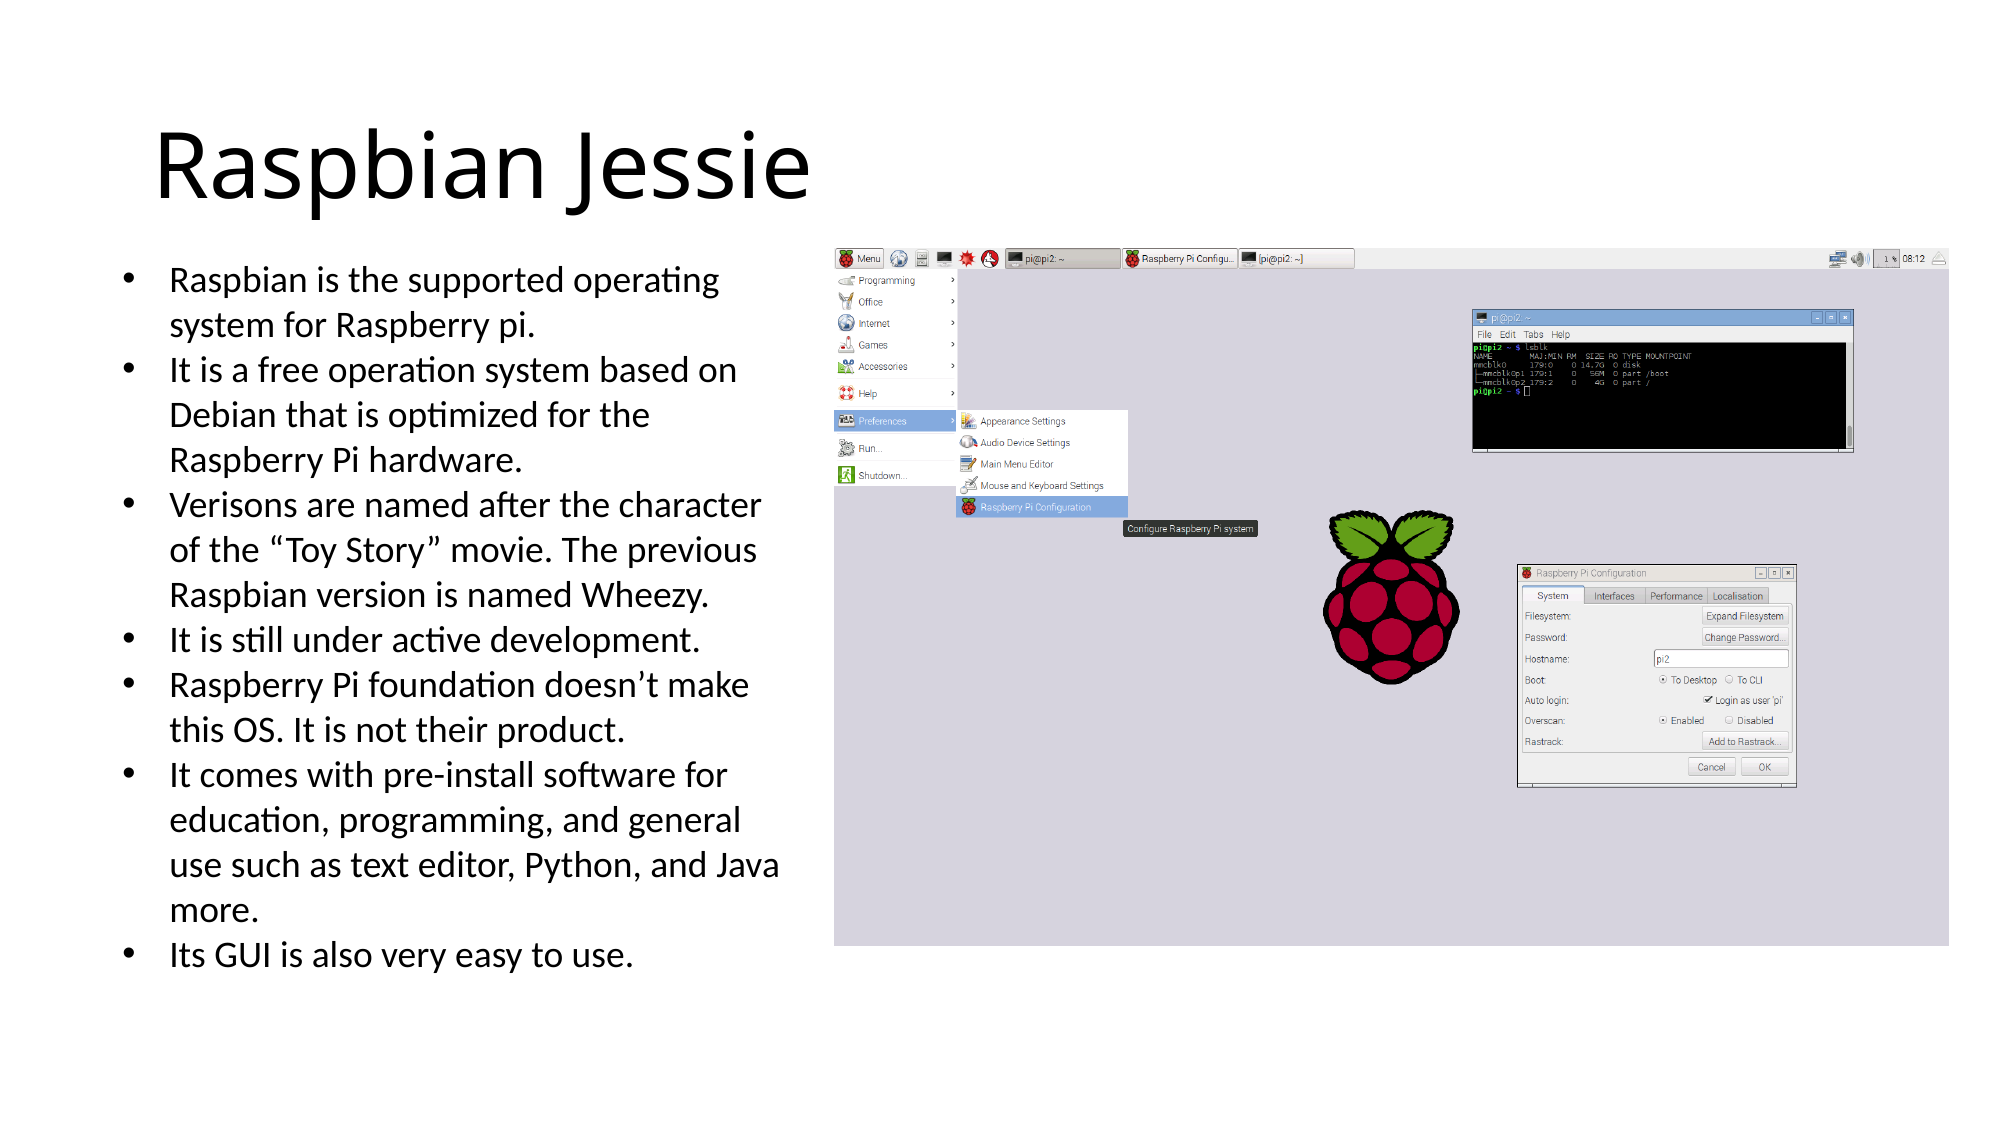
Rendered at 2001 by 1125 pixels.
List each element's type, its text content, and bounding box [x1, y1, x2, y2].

title Raspbian Jessie [137, 59, 1863, 278]
text_box Raspbian is the supported operating system for Raspberry pi. It is a free operation system based on Debian that is optimized for the Raspberry Pi hardware. Verisons are named after the character of the “Toy Story” movie. The previous Raspbian version is named Wheezy. It is still under active development. Raspberry Pi foundation doesn’t make this OS. It is not their product. It comes with pre-install software for education, programming, and general use such as text editor, Python, and Java more. Its GUI is also very easy to use. [107, 248, 815, 1028]
picture [834, 247, 1949, 946]
